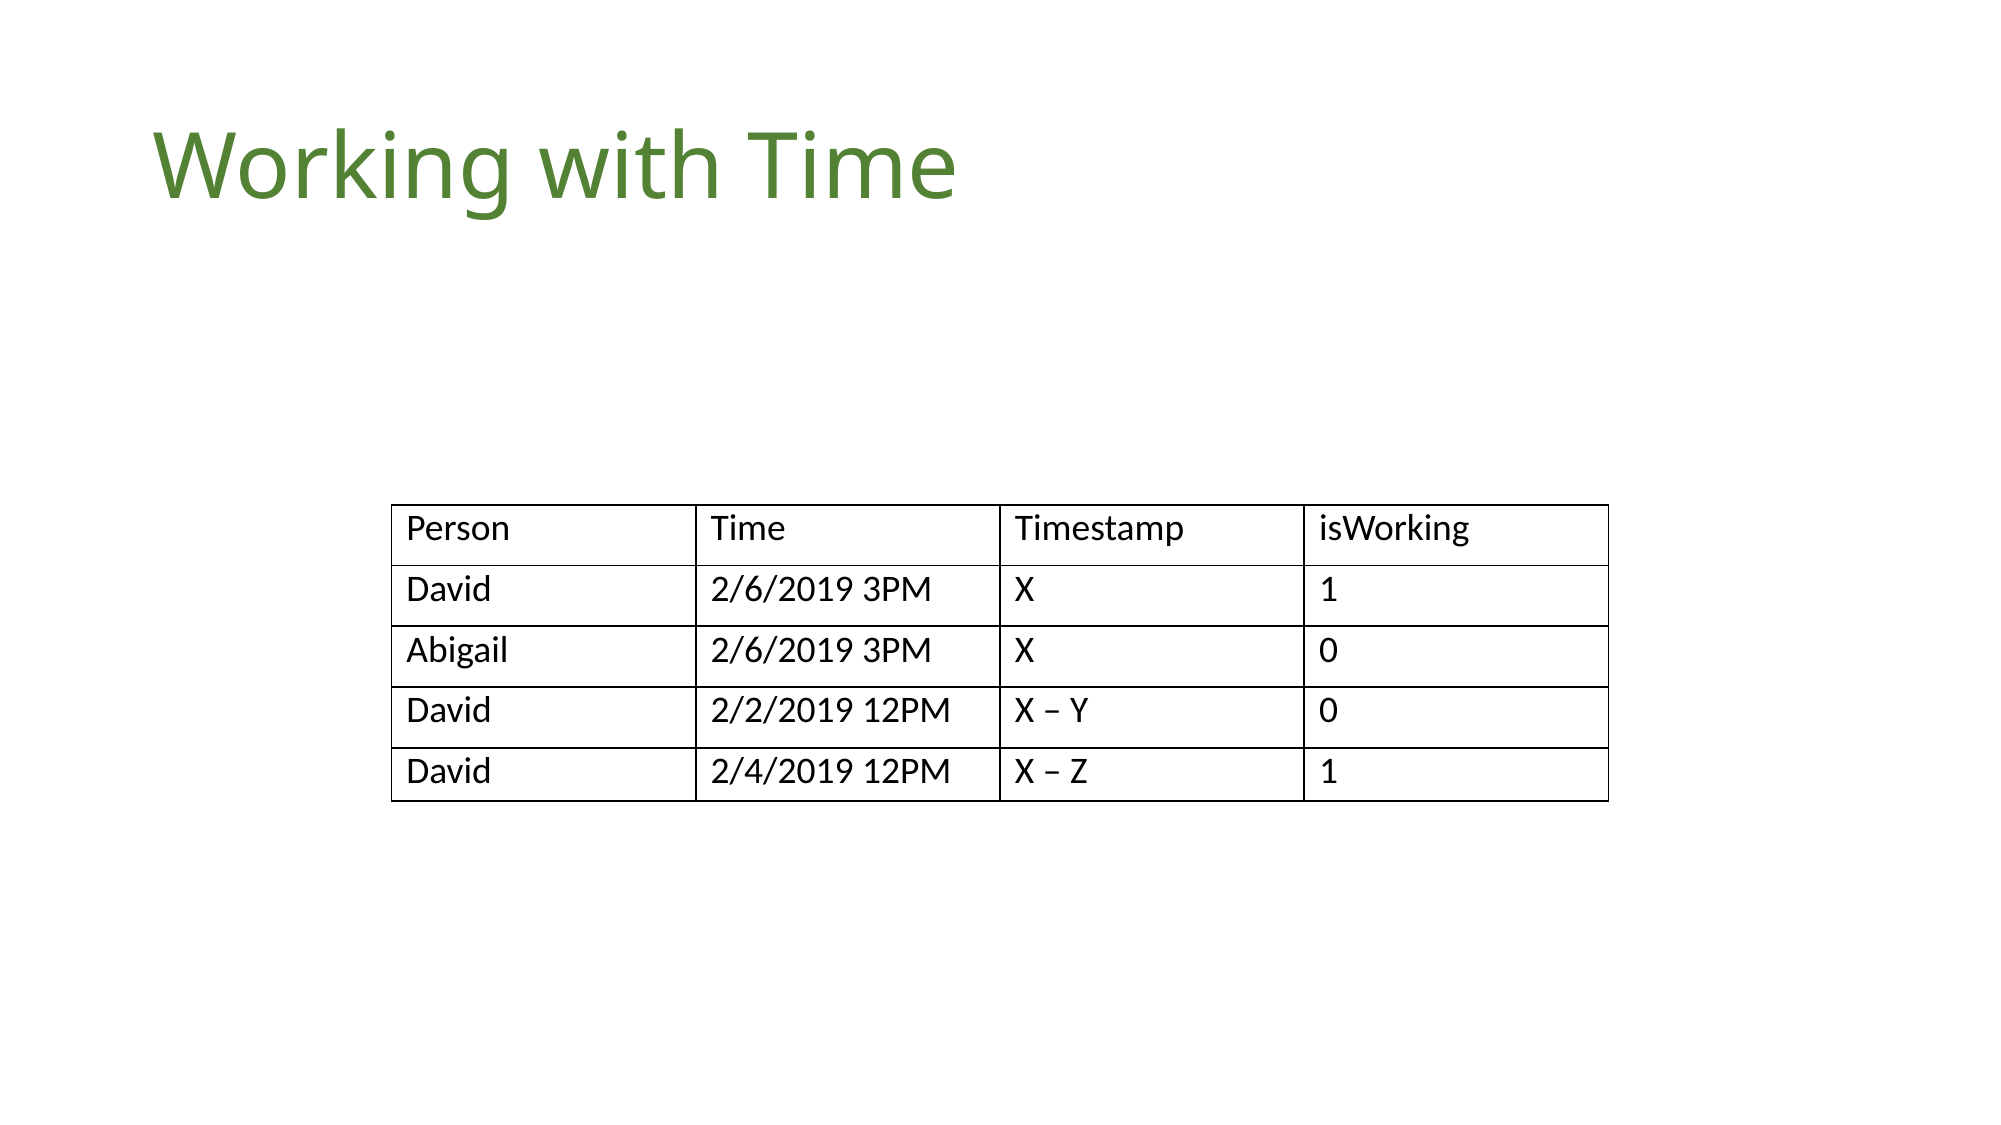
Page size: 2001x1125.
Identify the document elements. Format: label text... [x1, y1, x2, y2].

table_cell X [1001, 627, 1303, 686]
table_cell 0 [1305, 688, 1608, 747]
table_cell 2/6/2019 3PM [697, 627, 999, 686]
table_cell David [392, 688, 695, 747]
table_cell X [1001, 566, 1303, 625]
table_header Timestamp [1001, 506, 1303, 565]
table_cell 1 [1305, 566, 1608, 625]
table_cell David [392, 749, 695, 800]
table_cell 2/6/2019 3PM [697, 566, 999, 625]
table_cell X – Z [1001, 749, 1303, 800]
title Working with Time [137, 59, 1863, 278]
table_header isWorking [1305, 506, 1608, 565]
table_cell 2/4/2019 12PM [697, 749, 999, 800]
table_header Time [697, 506, 999, 565]
table_cell Abigail [392, 627, 695, 686]
table_header Person [392, 506, 695, 565]
table_cell 2/2/2019 12PM [697, 688, 999, 747]
table_cell David [392, 566, 695, 625]
table_cell 0 [1305, 627, 1608, 686]
table_cell X – Y [1001, 688, 1303, 747]
table_cell 1 [1305, 749, 1608, 800]
